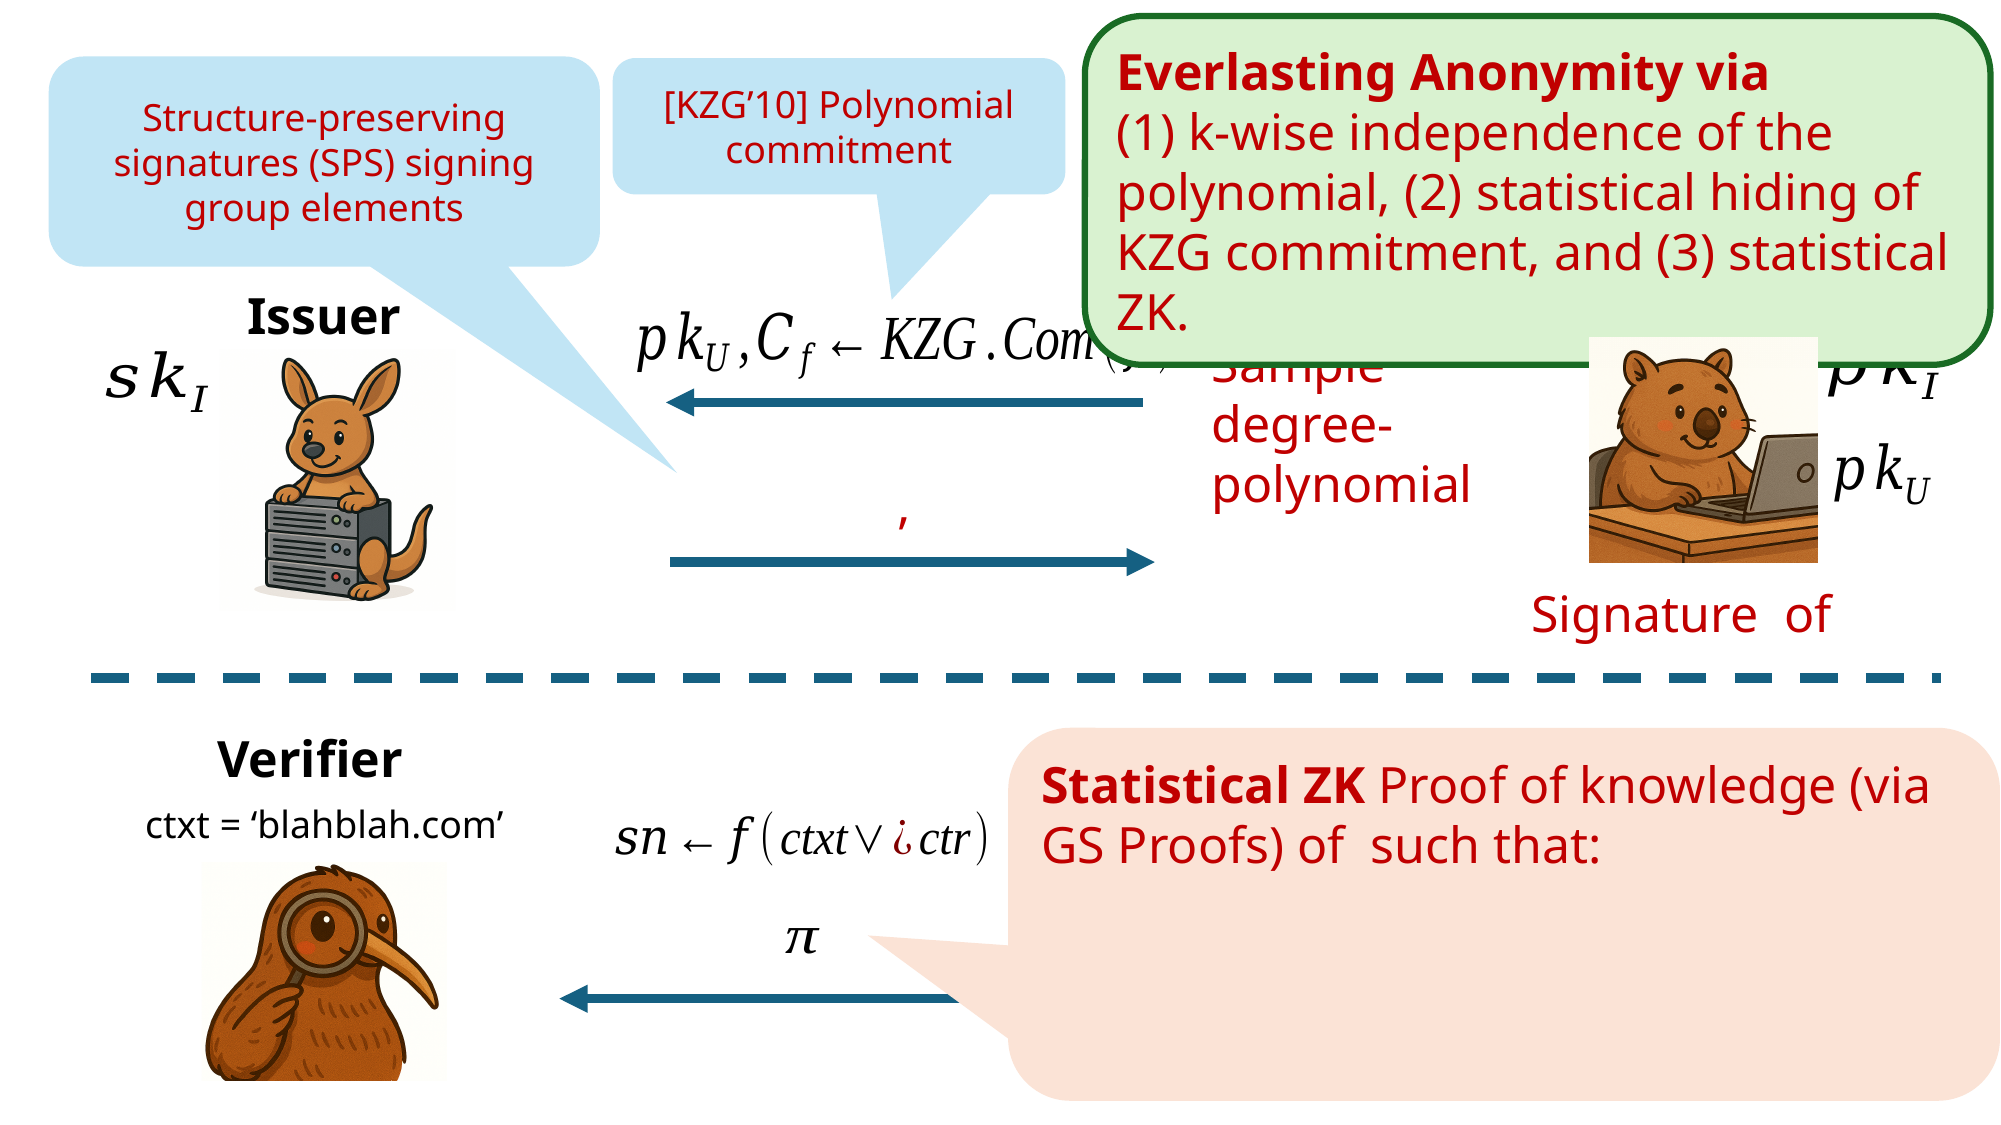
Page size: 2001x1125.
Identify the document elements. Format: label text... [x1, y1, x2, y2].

picture [1588, 335, 1819, 563]
text_box Issuer [232, 277, 417, 348]
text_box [136, 719, 512, 855]
text_box Everlasting Anonymity via (1) k-wise independence of the polynomial, (2) statistical hiding of KZG commitment, and (3) statistical ZK. [1084, 15, 1991, 365]
picture [201, 861, 448, 1082]
text_box Structure-preserving signatures (SPS) signing group elements [47, 54, 679, 475]
picture [218, 348, 456, 612]
text_box [KZG’10] Polynomial commitment [610, 56, 1067, 304]
